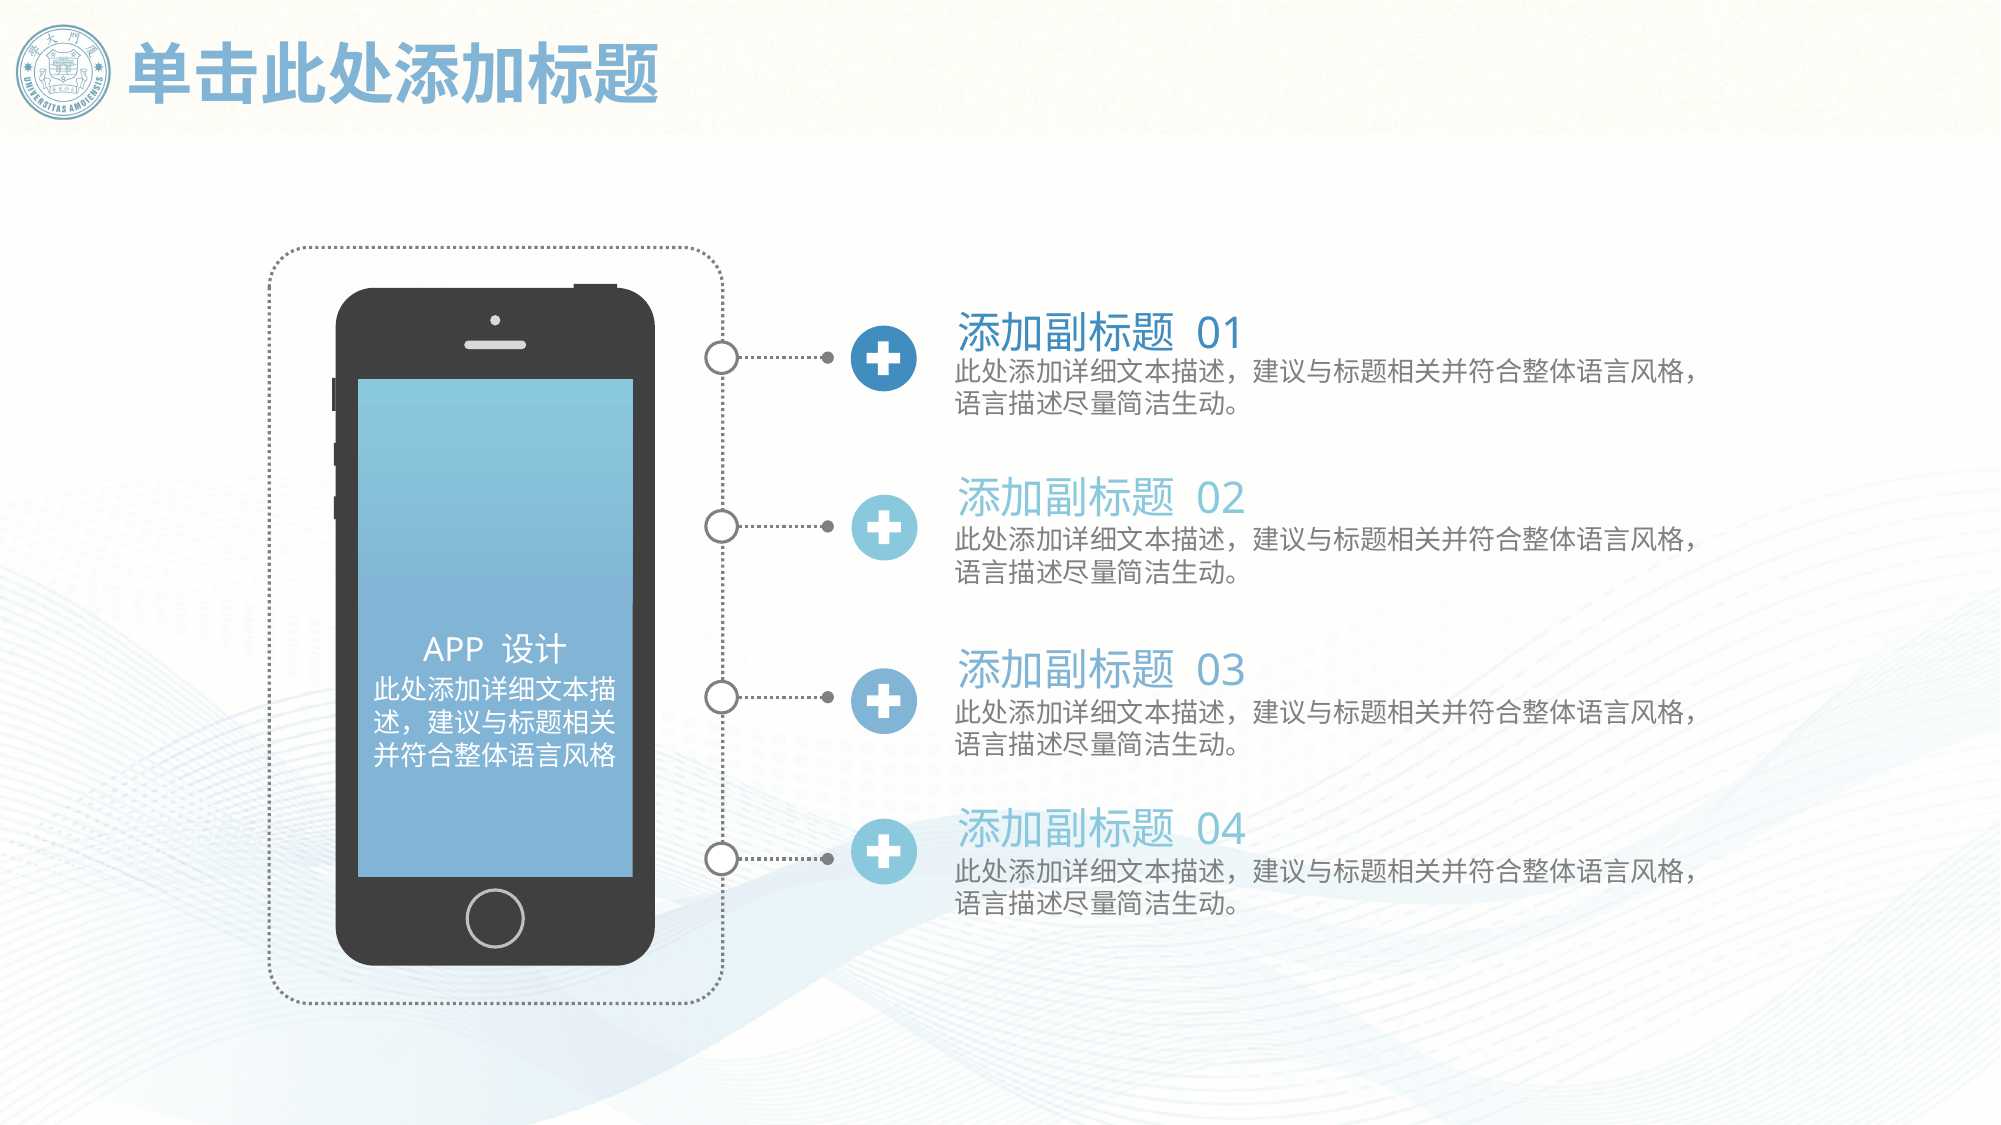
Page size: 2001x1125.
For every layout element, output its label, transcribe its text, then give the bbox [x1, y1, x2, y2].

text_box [705, 341, 828, 374]
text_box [705, 510, 828, 543]
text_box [332, 283, 655, 966]
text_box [850, 325, 917, 392]
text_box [705, 681, 828, 713]
text_box [268, 246, 724, 1005]
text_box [875, 800, 1693, 928]
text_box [851, 494, 918, 561]
title 单击此处添加标题 [111, 22, 1837, 132]
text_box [875, 641, 1693, 769]
picture [0, 0, 2001, 1125]
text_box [875, 468, 1693, 596]
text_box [851, 818, 918, 885]
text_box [851, 668, 918, 735]
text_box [875, 304, 1693, 424]
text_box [705, 843, 828, 875]
